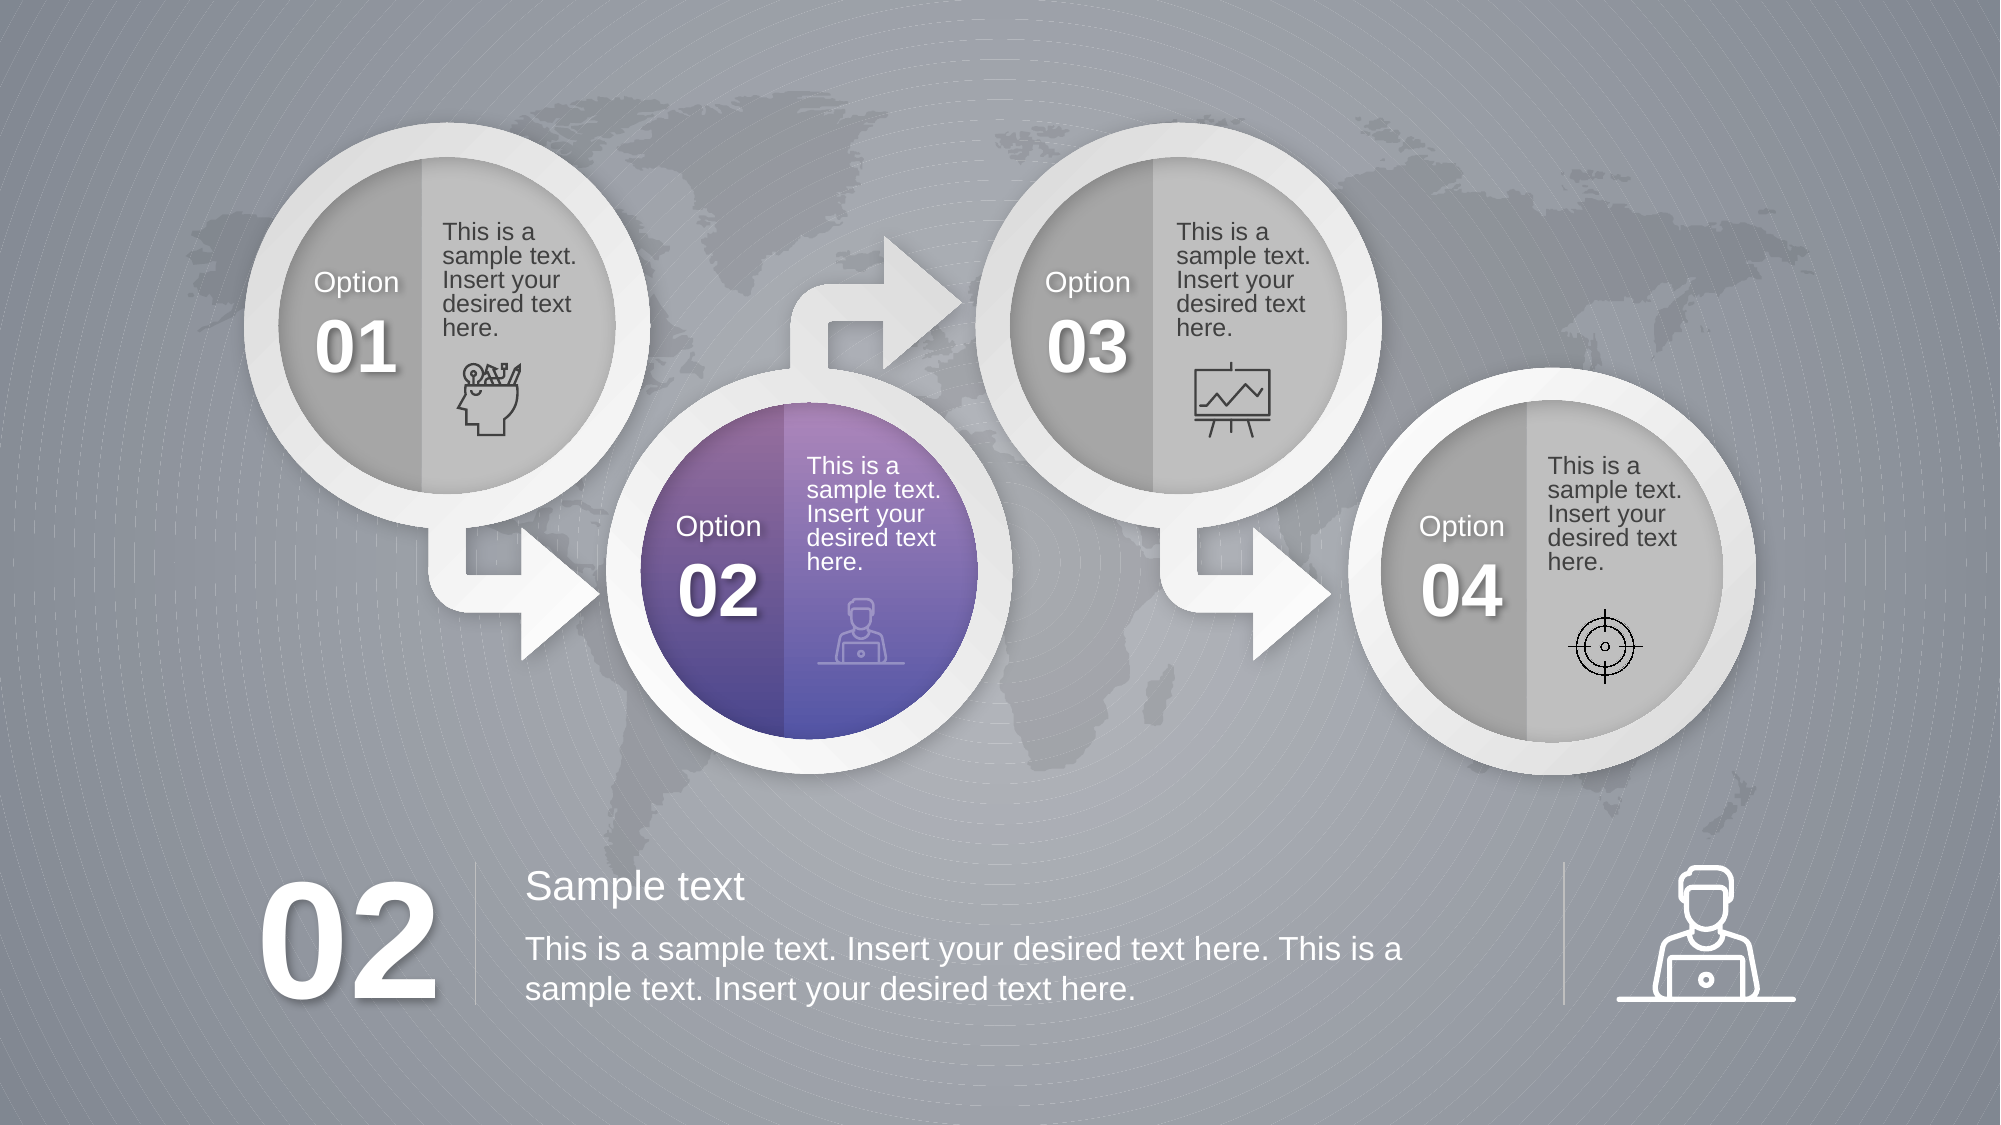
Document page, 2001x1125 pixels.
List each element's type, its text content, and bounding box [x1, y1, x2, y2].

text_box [1566, 608, 1644, 685]
text_box 02 [241, 899, 457, 1040]
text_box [456, 362, 522, 437]
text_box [185, 90, 1815, 888]
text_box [1616, 864, 1797, 1003]
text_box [1194, 361, 1271, 438]
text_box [817, 597, 906, 665]
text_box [509, 850, 1516, 1017]
